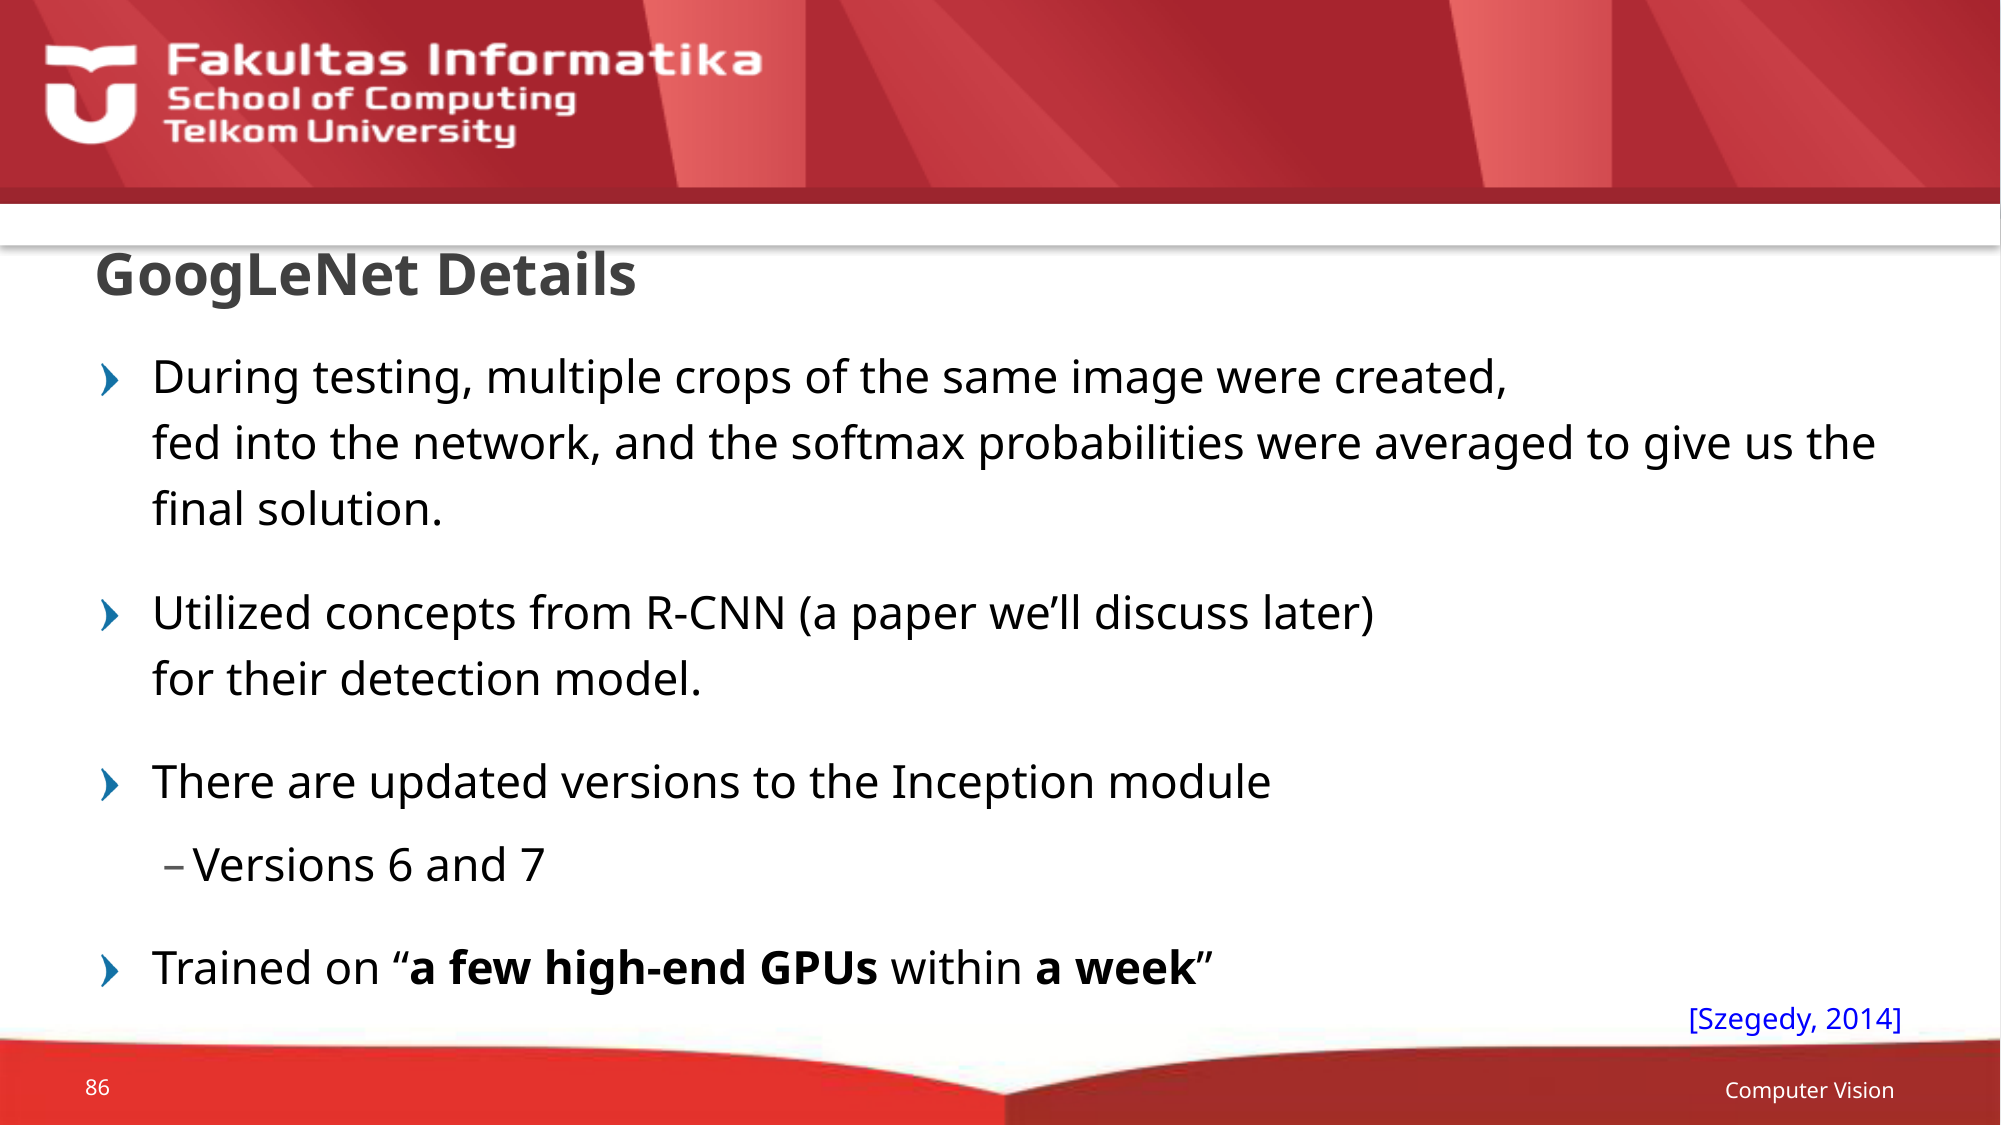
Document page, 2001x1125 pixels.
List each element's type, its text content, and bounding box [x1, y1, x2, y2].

text_box [Szegedy, 2014] [1379, 992, 1918, 1043]
picture [0, 0, 2001, 1125]
slide_number 86 [85, 1058, 164, 1119]
title GoogLeNet Details [79, 219, 1901, 325]
list Computer Vision [1185, 1058, 1911, 1119]
picture [95, 944, 122, 989]
picture [95, 589, 122, 633]
picture [95, 758, 122, 803]
picture [95, 353, 122, 398]
list During testing, multiple crops of the same image were created, fed into the network, and the softmax probabilities were averaged to give us the final solution. Utilized concepts from R-CNN (a paper we’ll discuss later) for their detection model. There are updated versions to the Inception module Versions 6 and 7 Trained on “a few high-end GPUs within a week” [80, 329, 1902, 990]
